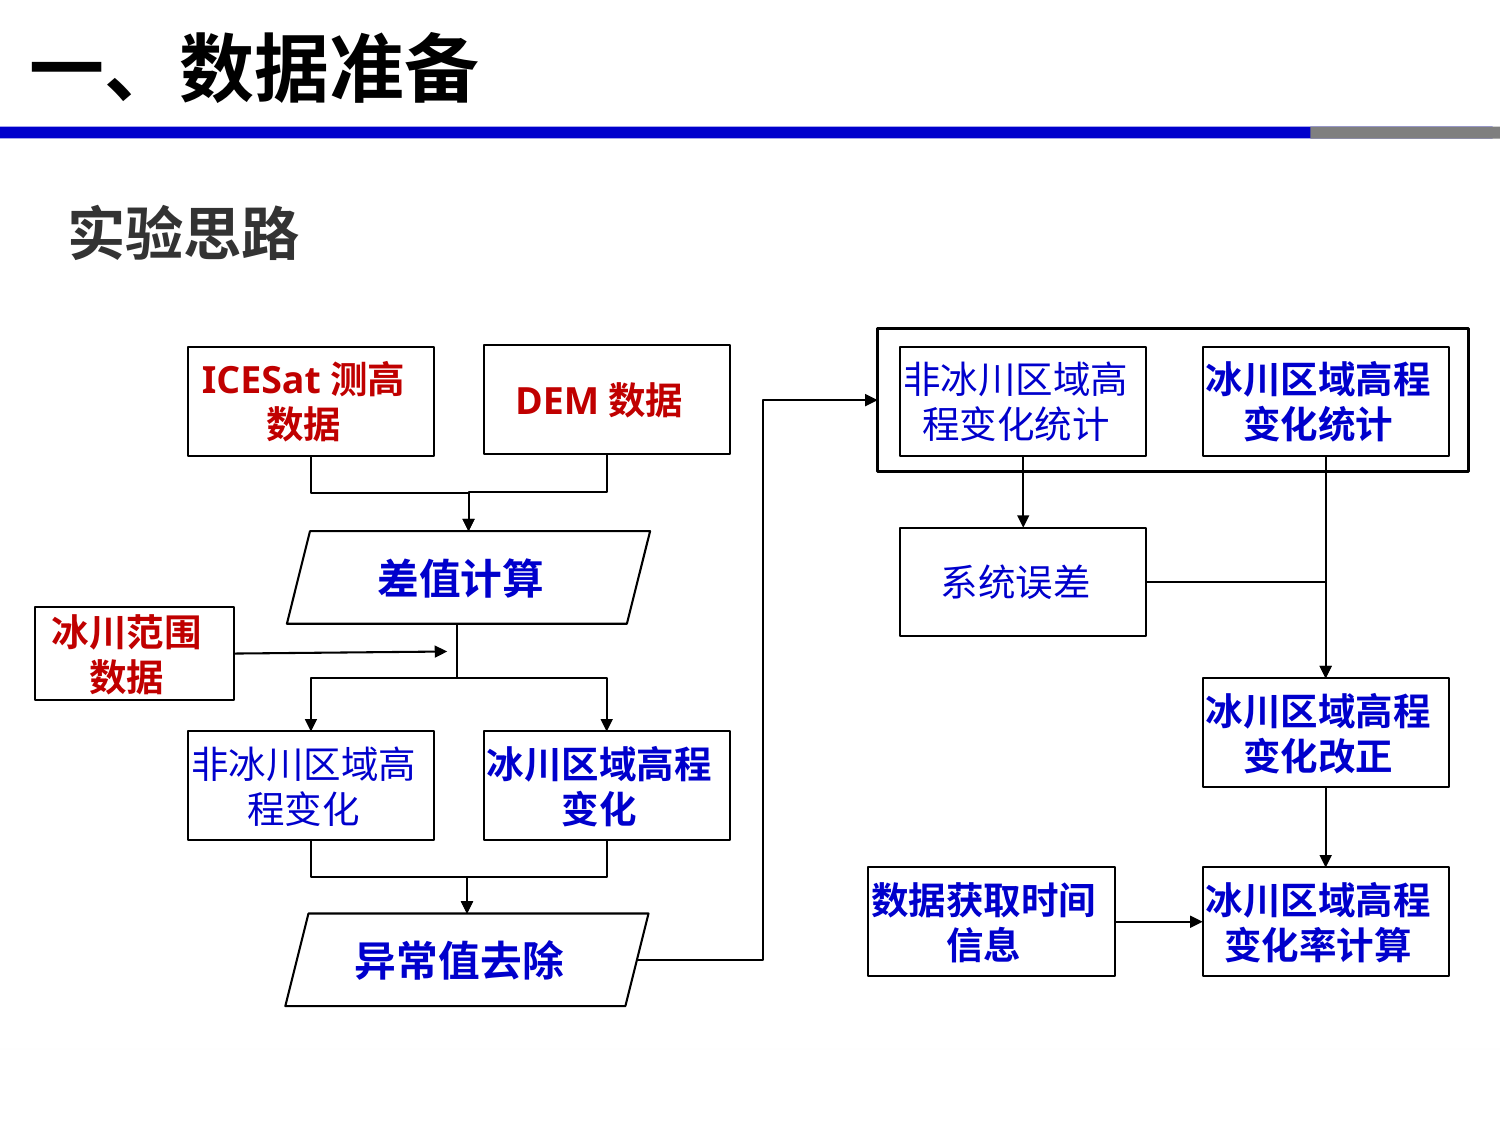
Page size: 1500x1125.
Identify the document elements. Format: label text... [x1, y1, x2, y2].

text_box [351, 414, 428, 573]
text_box DEM数据 [483, 345, 730, 454]
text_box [498, 423, 577, 562]
text_box ICESat测高数据 [187, 347, 435, 456]
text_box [329, 663, 438, 751]
text_box 系统误差 [900, 527, 1147, 637]
text_box 冰川区域高程变化率计算 [1202, 867, 1449, 977]
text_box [1146, 581, 1326, 679]
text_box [329, 604, 438, 649]
text_box 冰川区域高程变化 [483, 731, 631, 841]
title 一、数据准备 [0, 1, 1479, 132]
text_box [477, 602, 586, 753]
text_box [877, 328, 1469, 472]
text_box 数据获取时间信息 [868, 867, 1115, 977]
text_box 实验思路 [52, 154, 589, 275]
text_box 差值计算 [286, 531, 631, 624]
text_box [352, 798, 426, 956]
text_box 冰川范围数据 [35, 607, 234, 700]
text_box 非冰川区域高程变化 [187, 731, 435, 841]
text_box 异常值去除 [285, 913, 636, 1007]
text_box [499, 806, 574, 947]
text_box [636, 399, 878, 960]
text_box 冰川区域高程变化改正 [1202, 678, 1449, 787]
